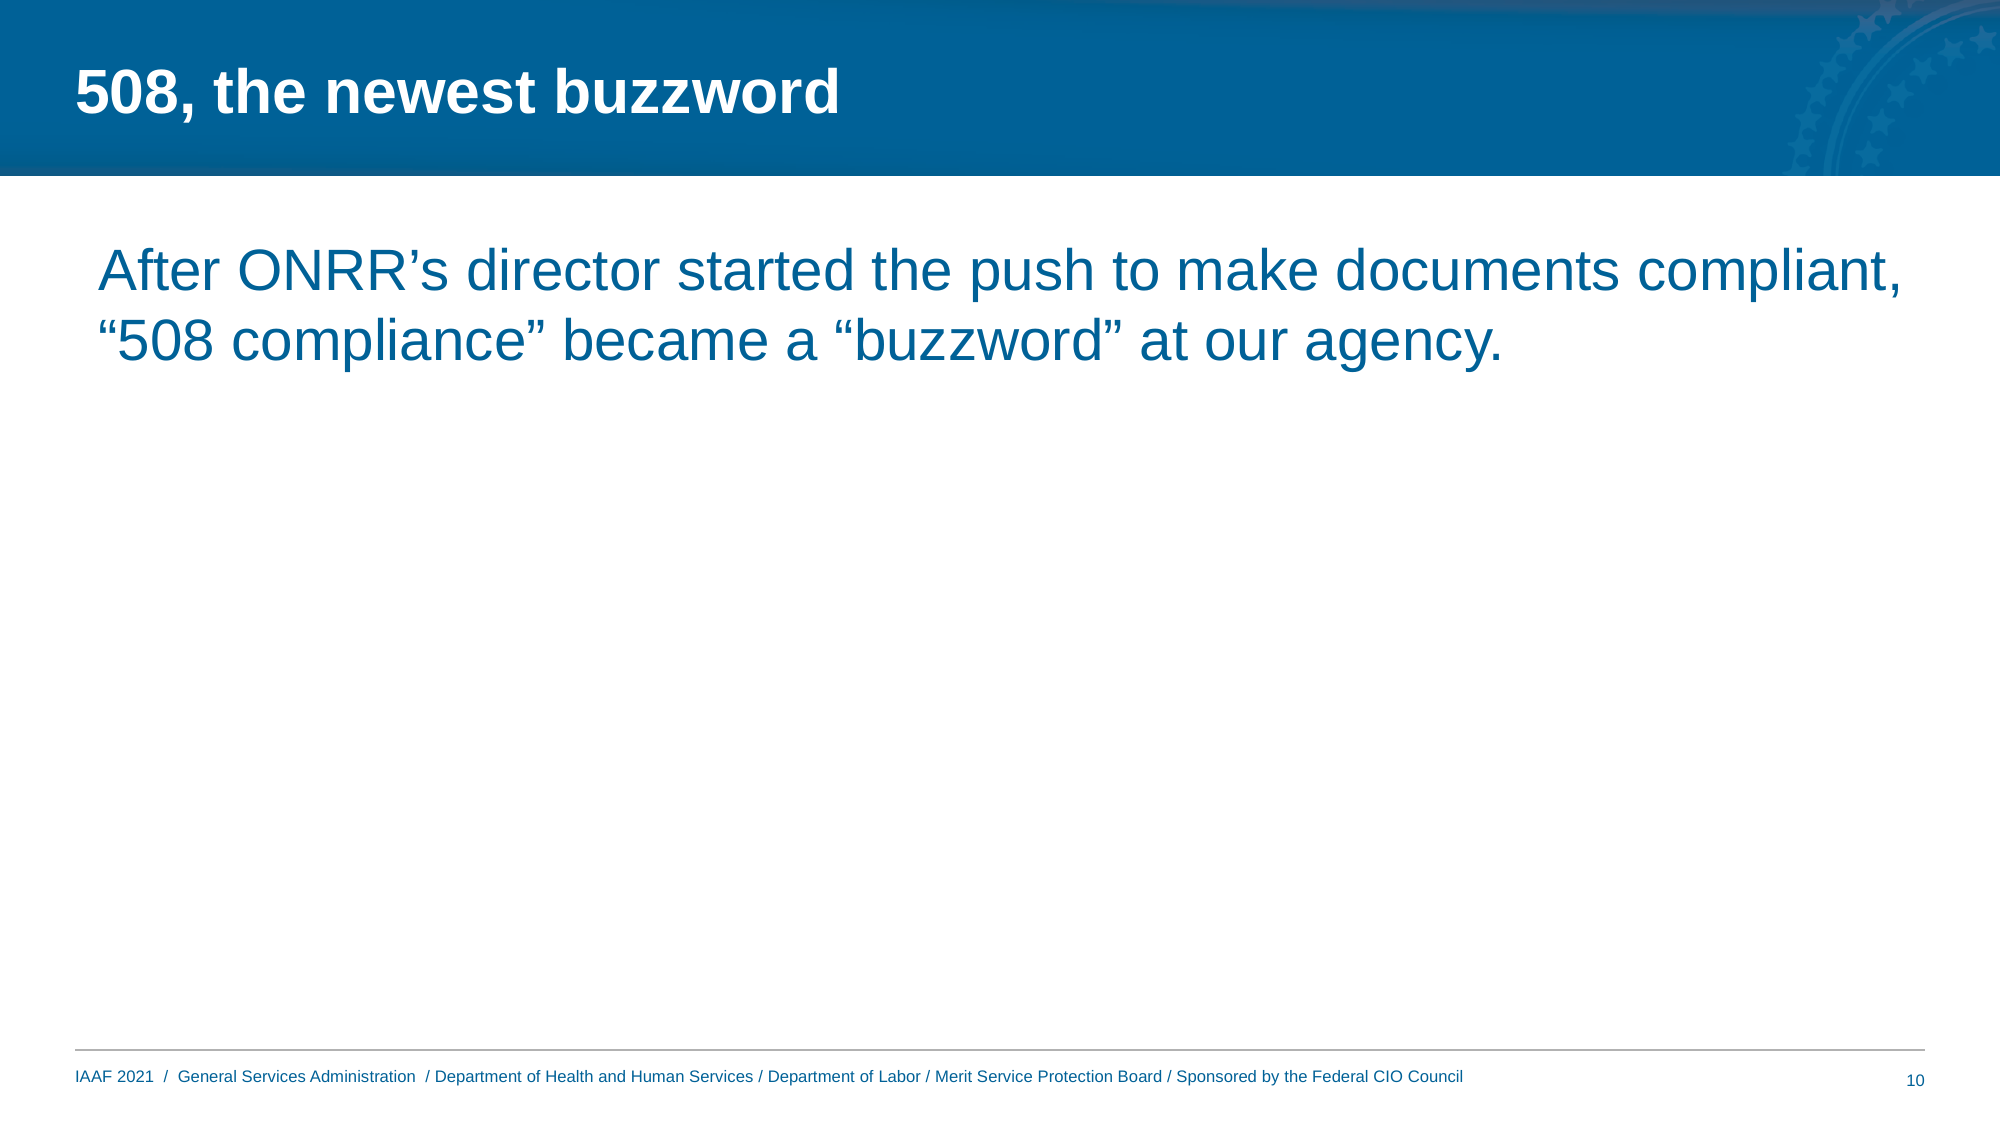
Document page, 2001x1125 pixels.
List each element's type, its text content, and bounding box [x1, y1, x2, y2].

title 508, the newest buzzword [75, 52, 1800, 128]
picture [0, 0, 2000, 176]
picture [0, 168, 666, 176]
list After ONRR’s director started the push to make documents compliant, “508 compliance” became a “buzzword” at our agency. [75, 224, 1925, 1035]
slide_number 10 [1880, 1065, 1925, 1095]
